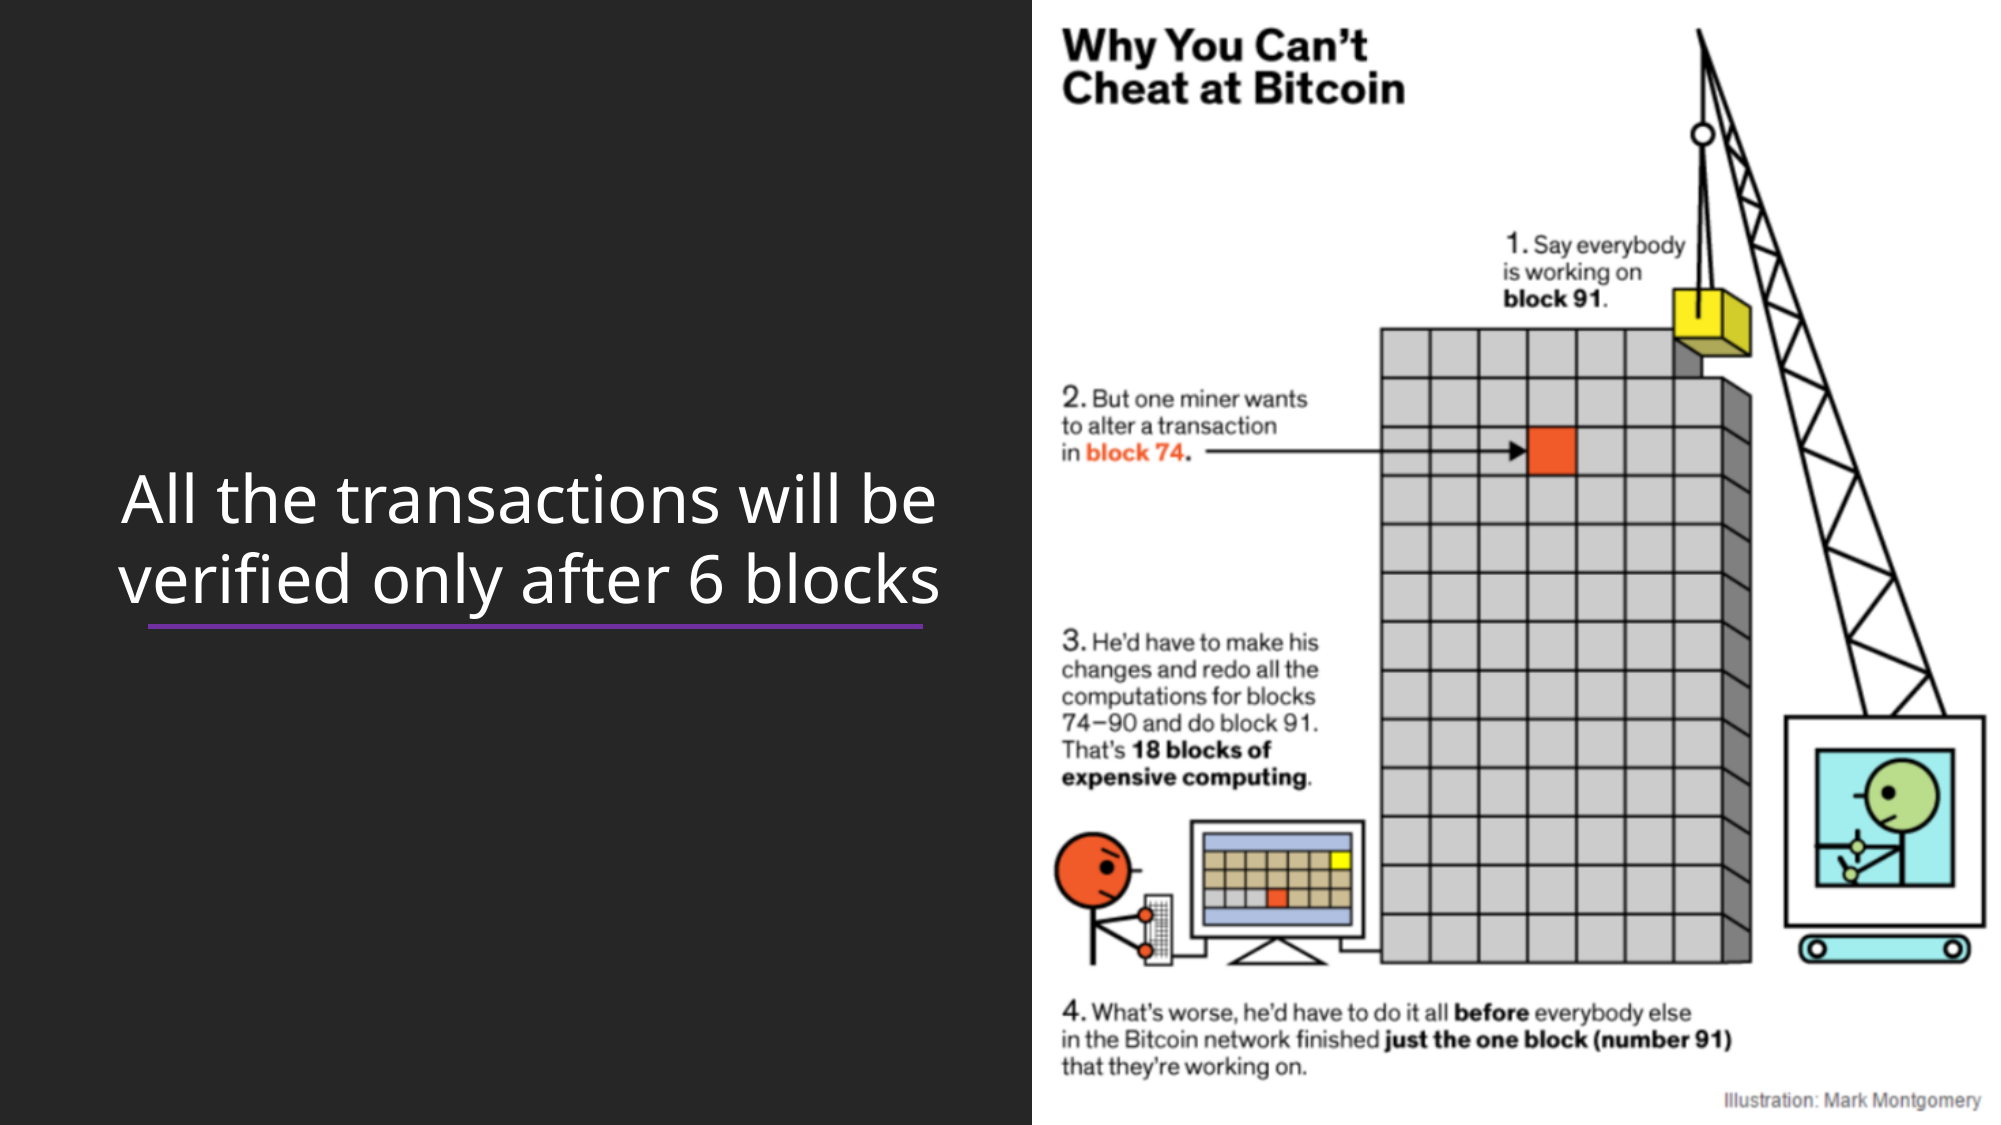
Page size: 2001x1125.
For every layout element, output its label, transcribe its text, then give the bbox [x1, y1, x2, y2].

picture [1032, 0, 2000, 1125]
text_box All the transactions will be verified only after 6 blocks [68, 449, 993, 625]
